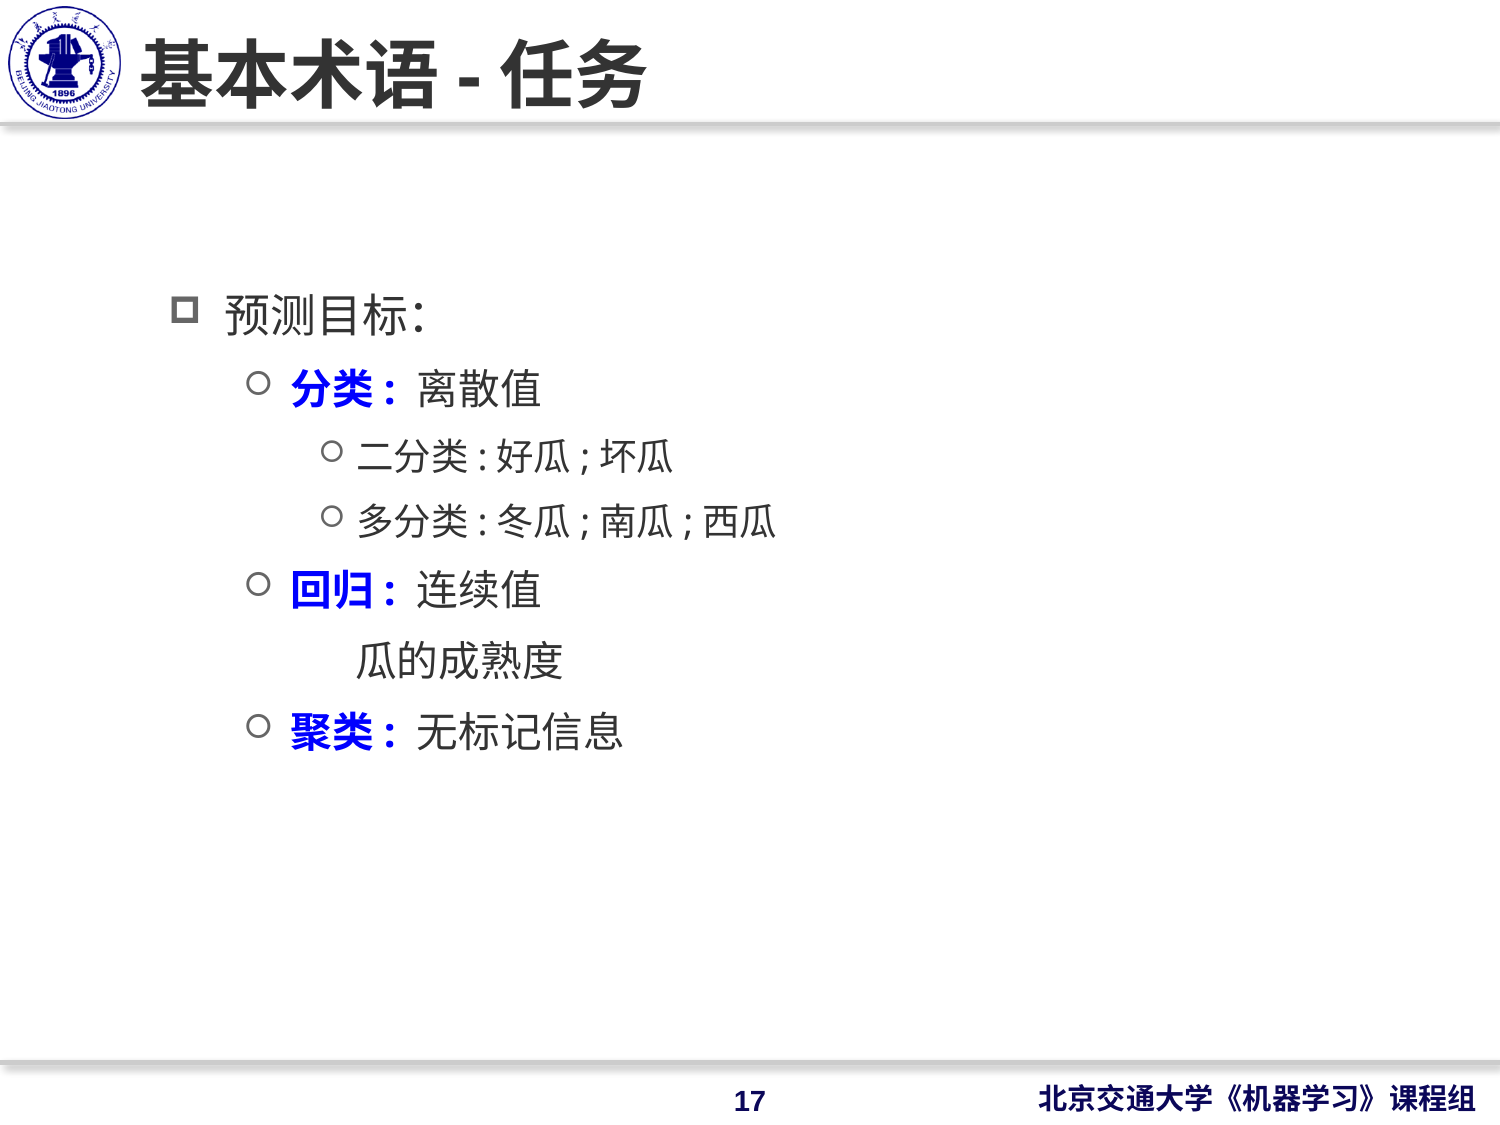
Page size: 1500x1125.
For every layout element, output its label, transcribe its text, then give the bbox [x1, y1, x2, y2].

title 基本术语-任务 [36, 0, 1330, 119]
text_box 预测目标： 分类: 离散值 二分类:好瓜;坏瓜 多分类:冬瓜;南瓜;西瓜 回归: 连续值 瓜的成熟度 聚类: 无标记信息 [153, 279, 1114, 809]
picture [8, 6, 36, 119]
